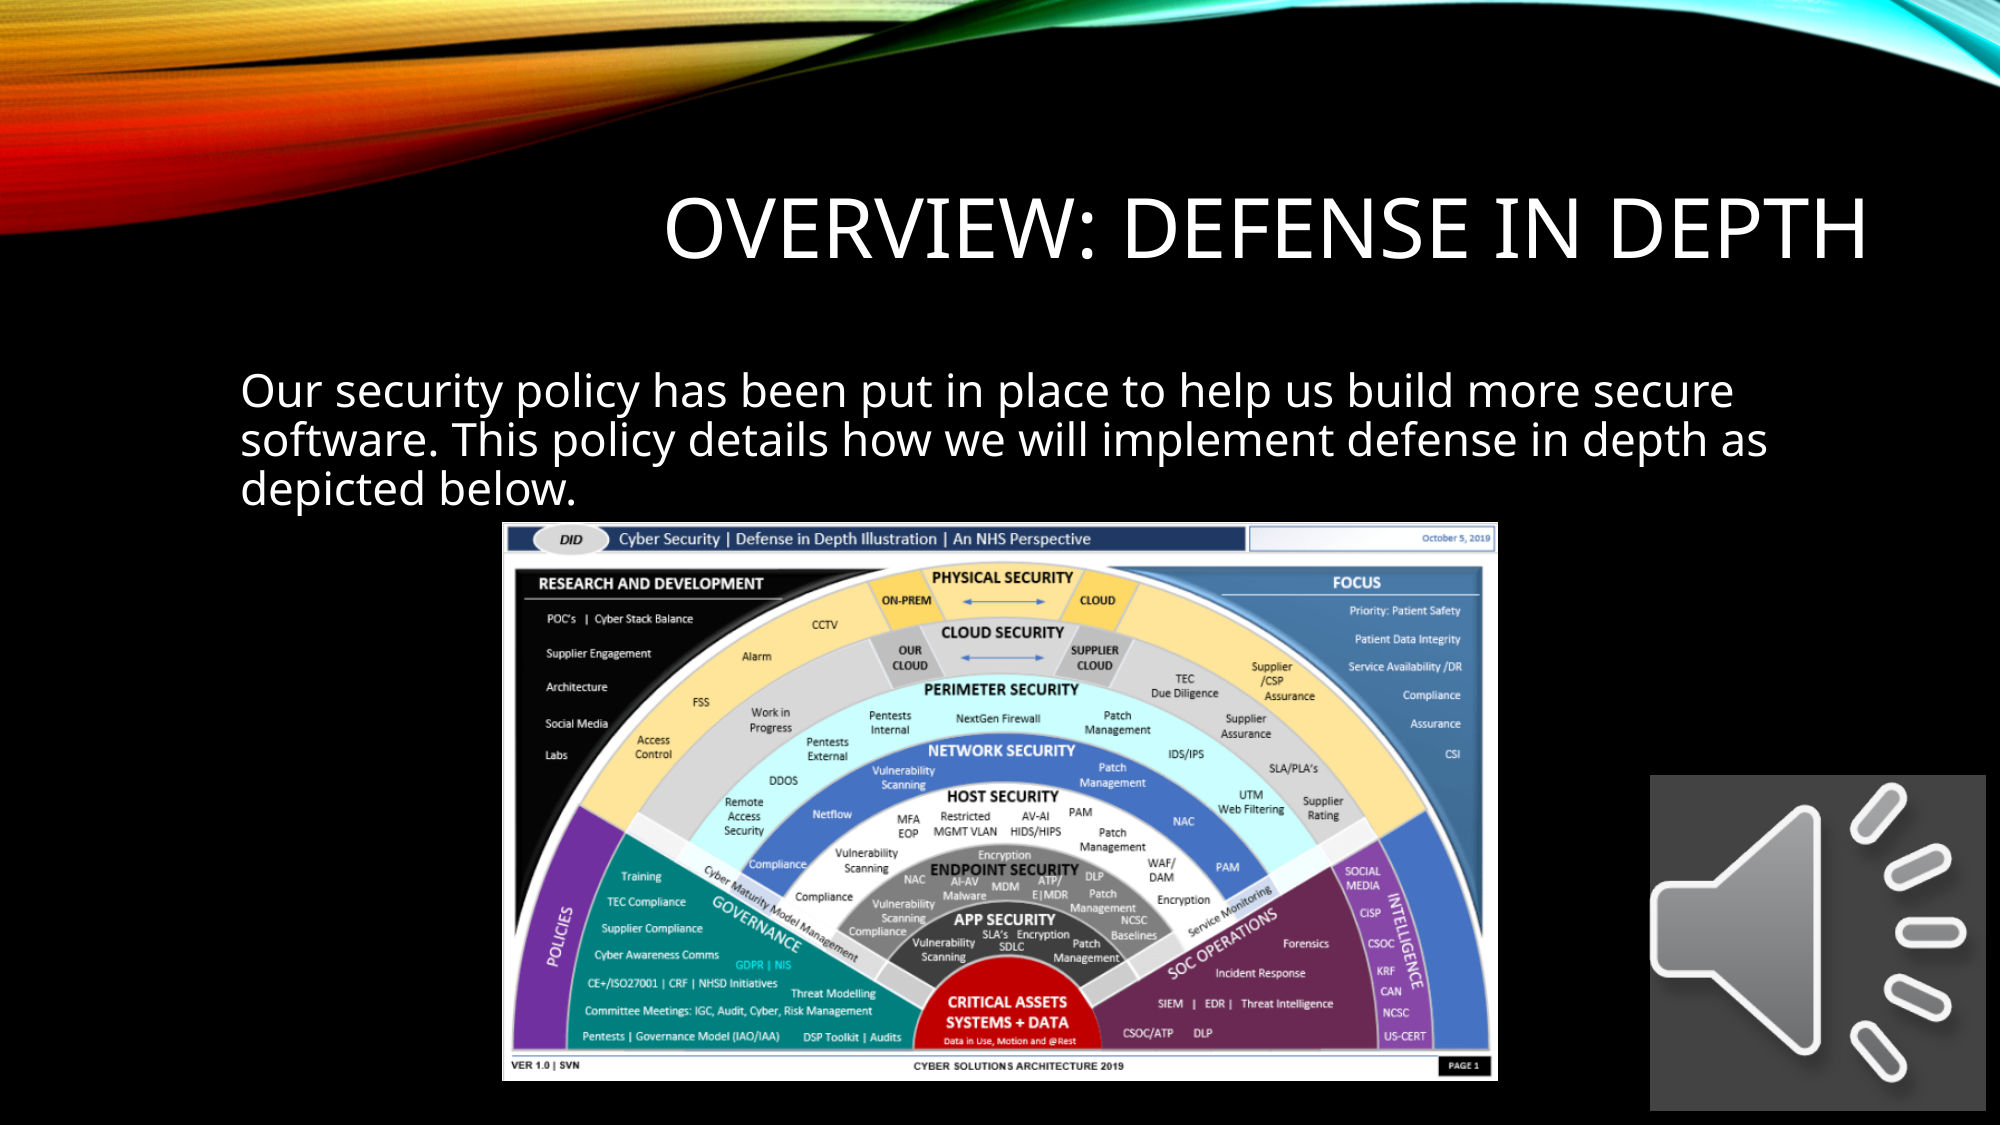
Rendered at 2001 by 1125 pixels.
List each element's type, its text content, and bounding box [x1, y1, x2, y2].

picture [0, 0, 2000, 237]
picture [502, 522, 1498, 1082]
list Our security policy has been put in place to help us build more secure software. This policy details how we will implement defense in depth as depicted below. [112, 360, 1888, 1021]
title OVERVIEW: DEFENSE IN DEPTH [474, 125, 1888, 338]
picture [1648, 773, 1987, 1112]
